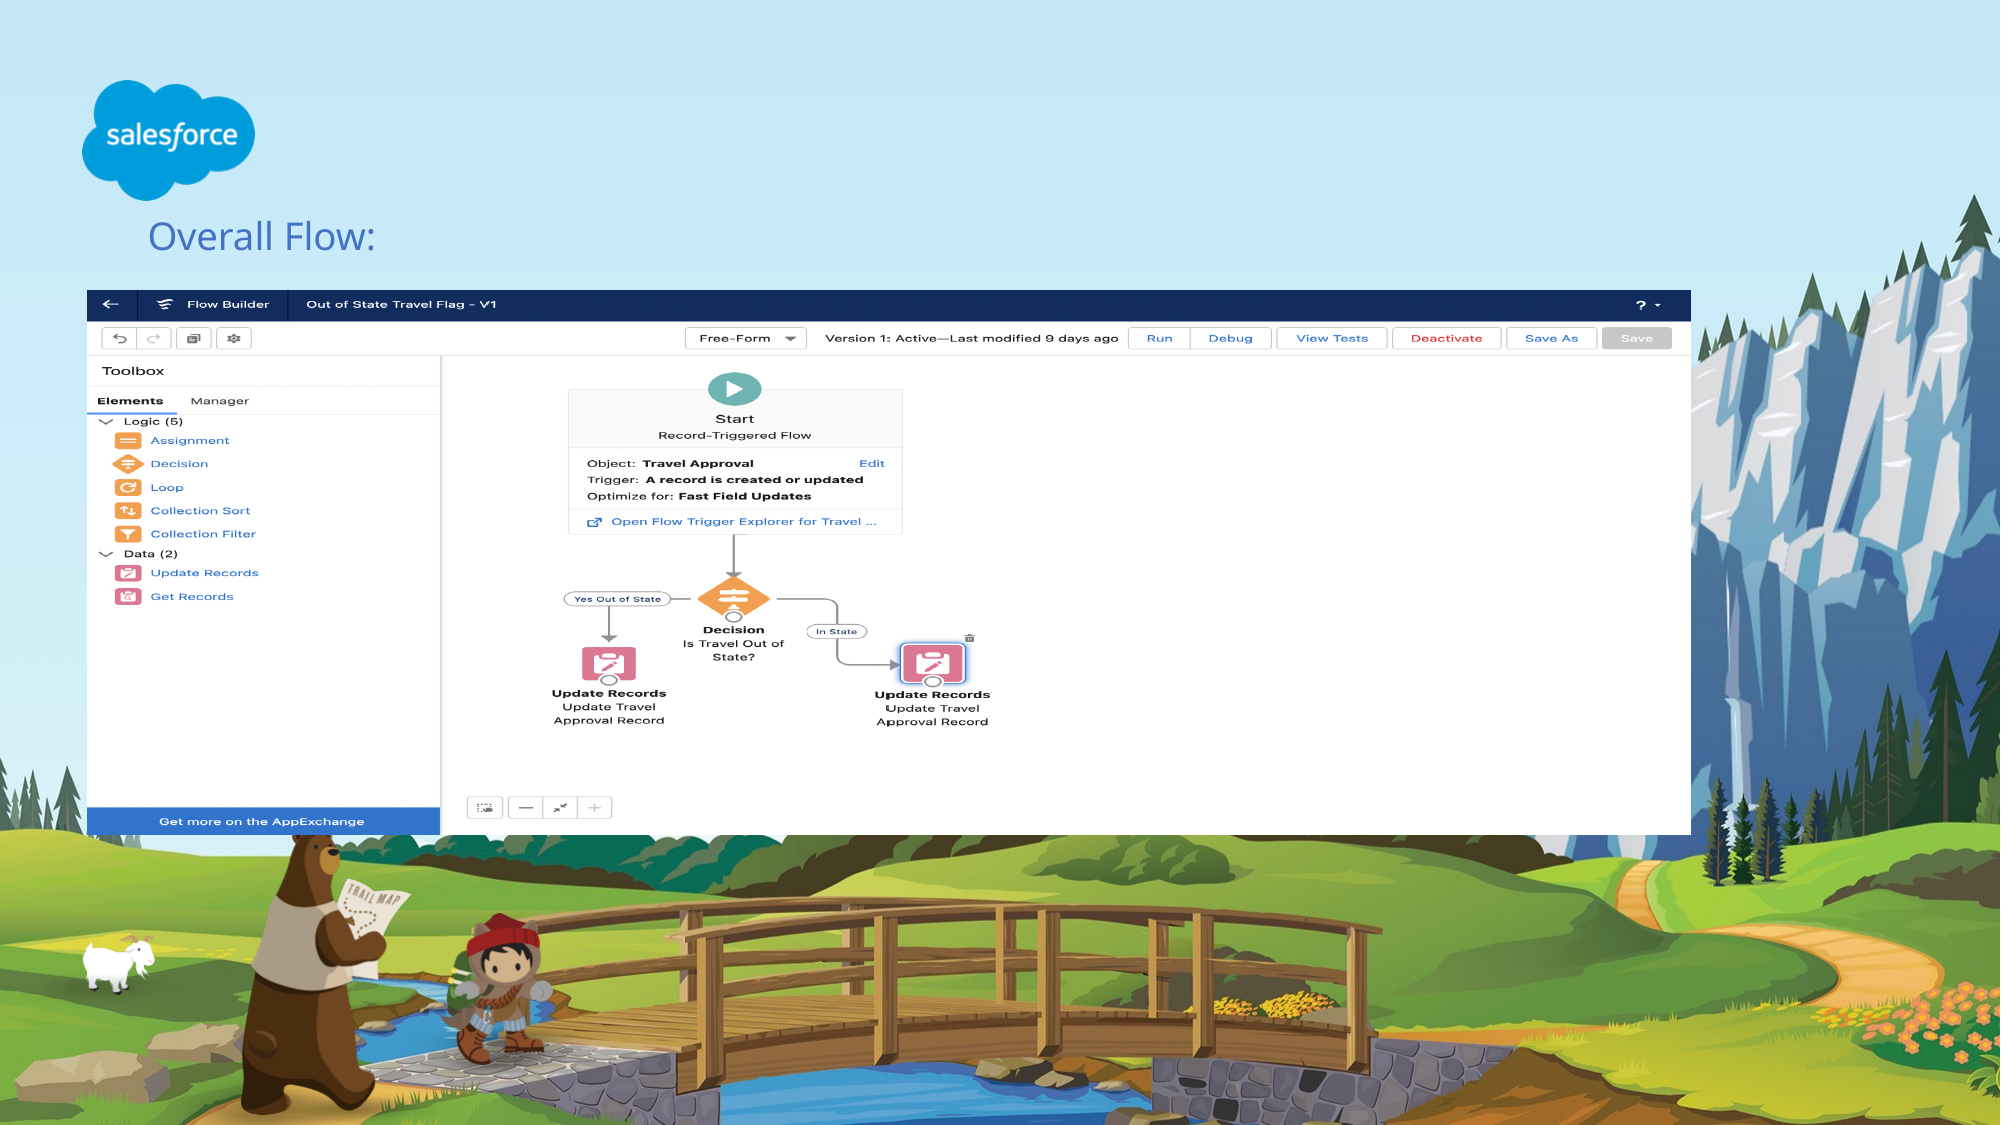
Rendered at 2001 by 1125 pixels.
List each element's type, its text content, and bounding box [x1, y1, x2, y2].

picture [0, 0, 2000, 1125]
text_box Overall Flow: [132, 202, 1394, 290]
